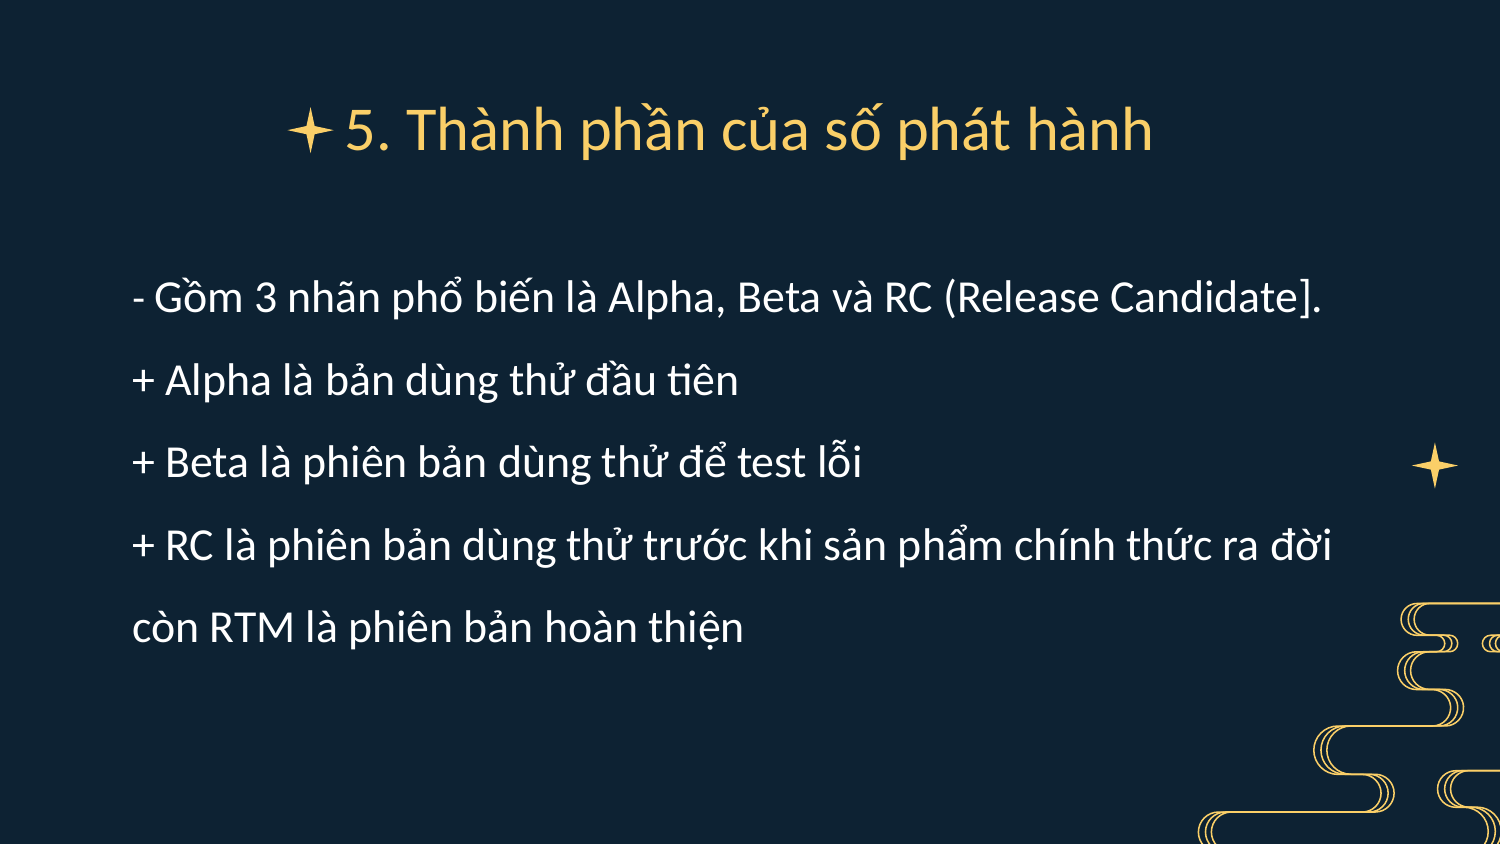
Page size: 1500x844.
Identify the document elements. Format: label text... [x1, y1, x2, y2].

text_box [287, 107, 334, 154]
subtitle - Gồm 3 nhãn phổ biến là Alpha, Beta và RC (Release Candidate]. + Alpha là bản dùng thử đầu tiên + Beta là phiên bản dùng thử để test lỗi + RC là phiên bản dùng thử trước khi sản phẩm chính thức ra đời còn RTM là phiên bản hoàn thiện [117, 224, 1383, 571]
title 5. Thành phần của số phát hành [117, 72, 1383, 167]
